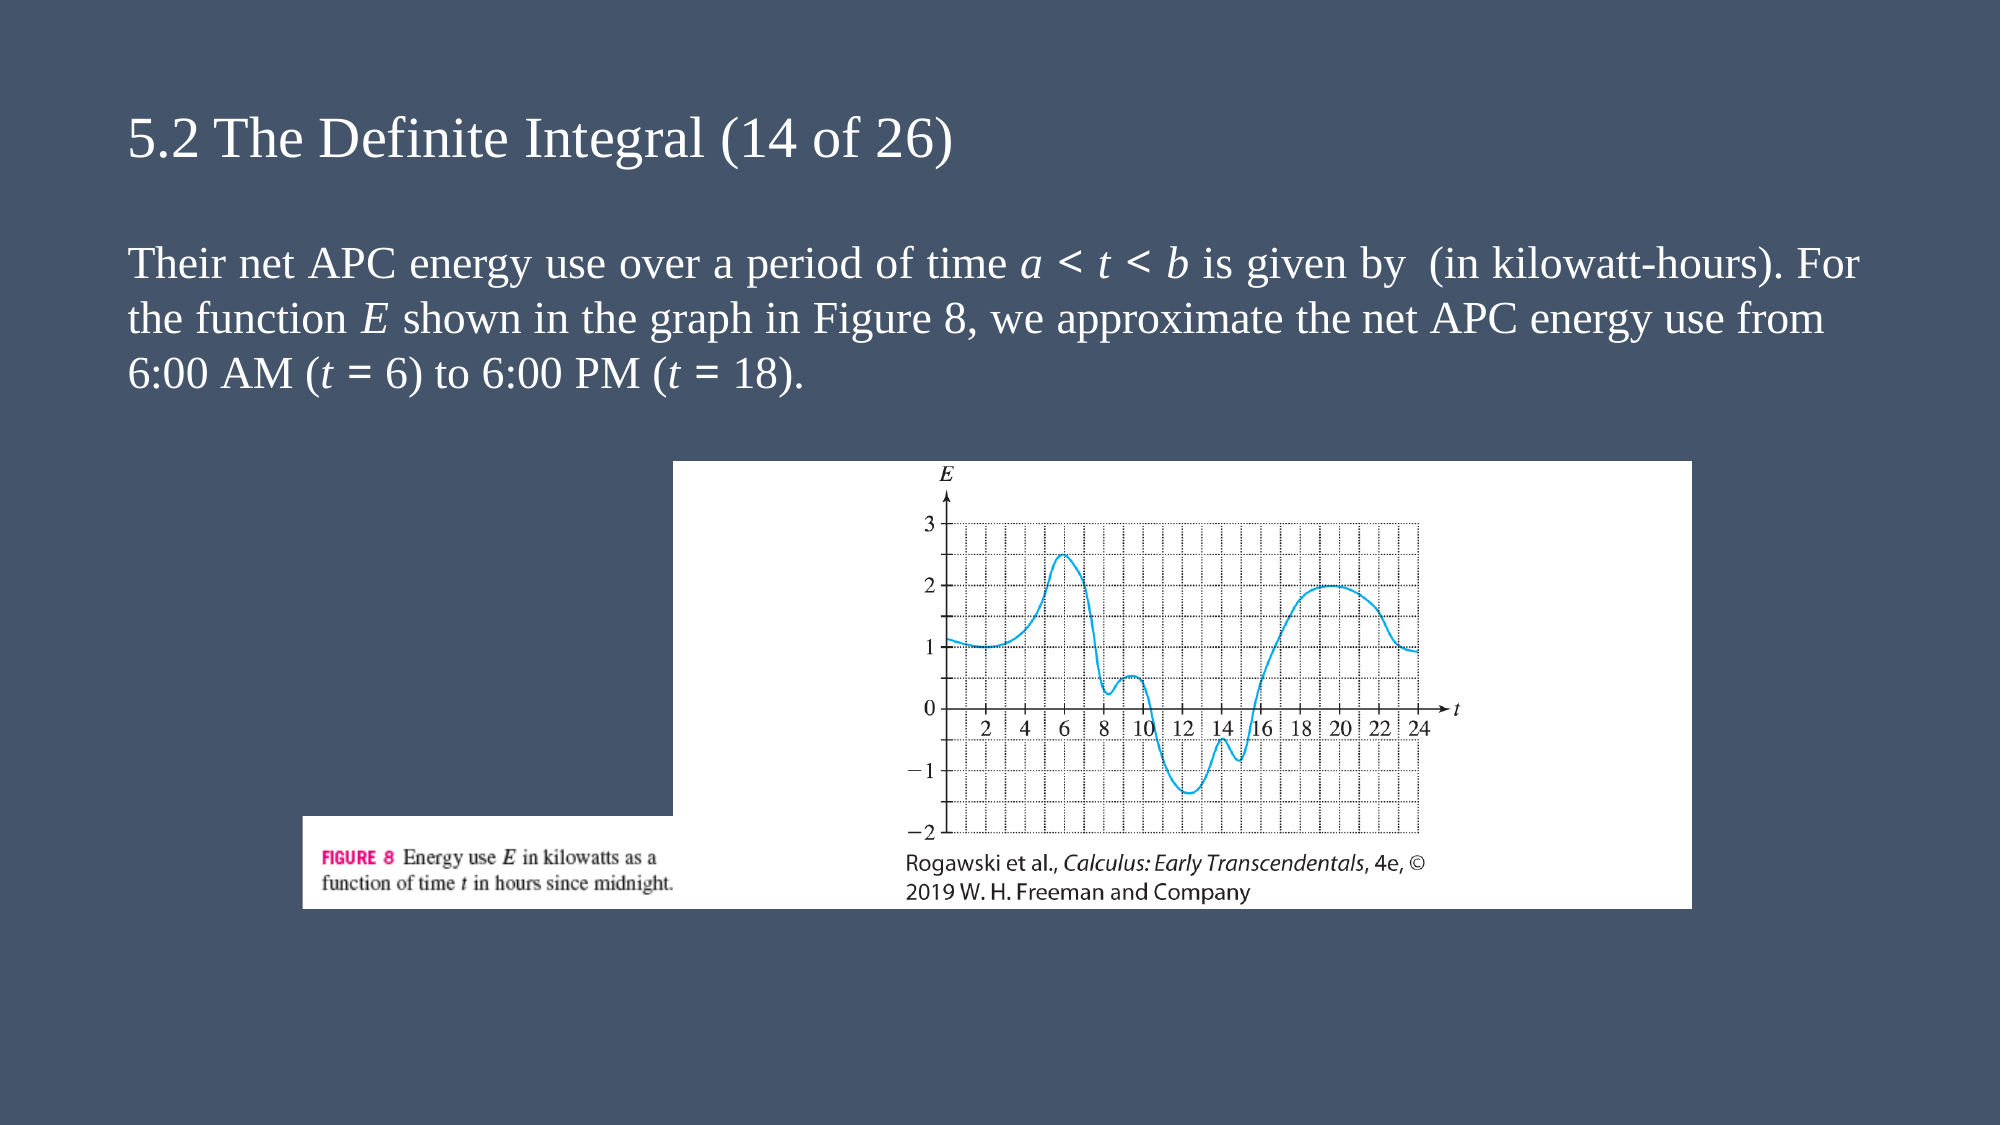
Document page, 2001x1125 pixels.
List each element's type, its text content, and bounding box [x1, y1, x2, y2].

picture [302, 461, 1692, 909]
title 5.2 The Definite Integral (14 of 26) [112, 99, 1775, 203]
